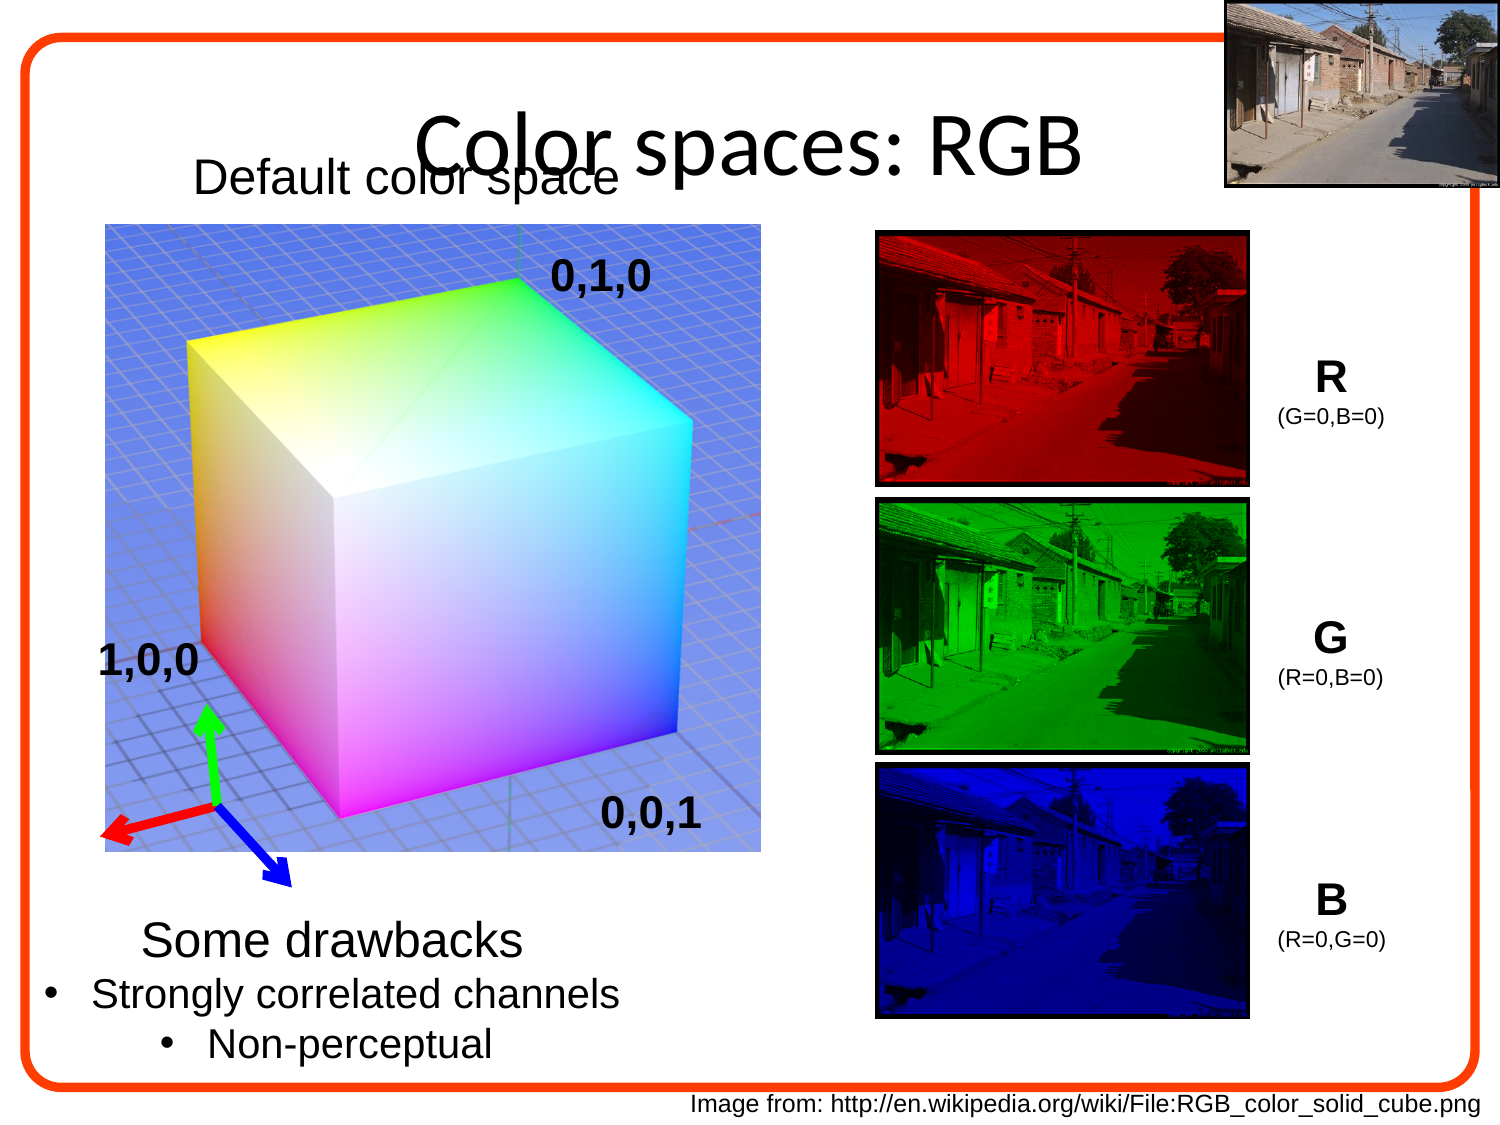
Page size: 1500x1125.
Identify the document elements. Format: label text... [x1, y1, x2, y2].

text_box B (R=0,G=0) [1262, 862, 1402, 960]
text_box G (R=0,B=0) [1262, 599, 1399, 698]
picture [1224, 0, 1500, 189]
text_box Image from: http://en.wikipedia.org/wiki/File:RGB_color_solid_cube.png [675, 1079, 1499, 1125]
text_box Default color space [177, 137, 636, 213]
text_box R (G=0,B=0) [1262, 339, 1401, 437]
text_box Some drawbacks Strongly correlated channels Non-perceptual [29, 899, 636, 1075]
title Color spaces: RGB [75, 45, 1425, 233]
picture [874, 230, 1251, 488]
picture [874, 762, 1251, 1020]
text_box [99, 224, 762, 888]
picture [874, 497, 1251, 755]
